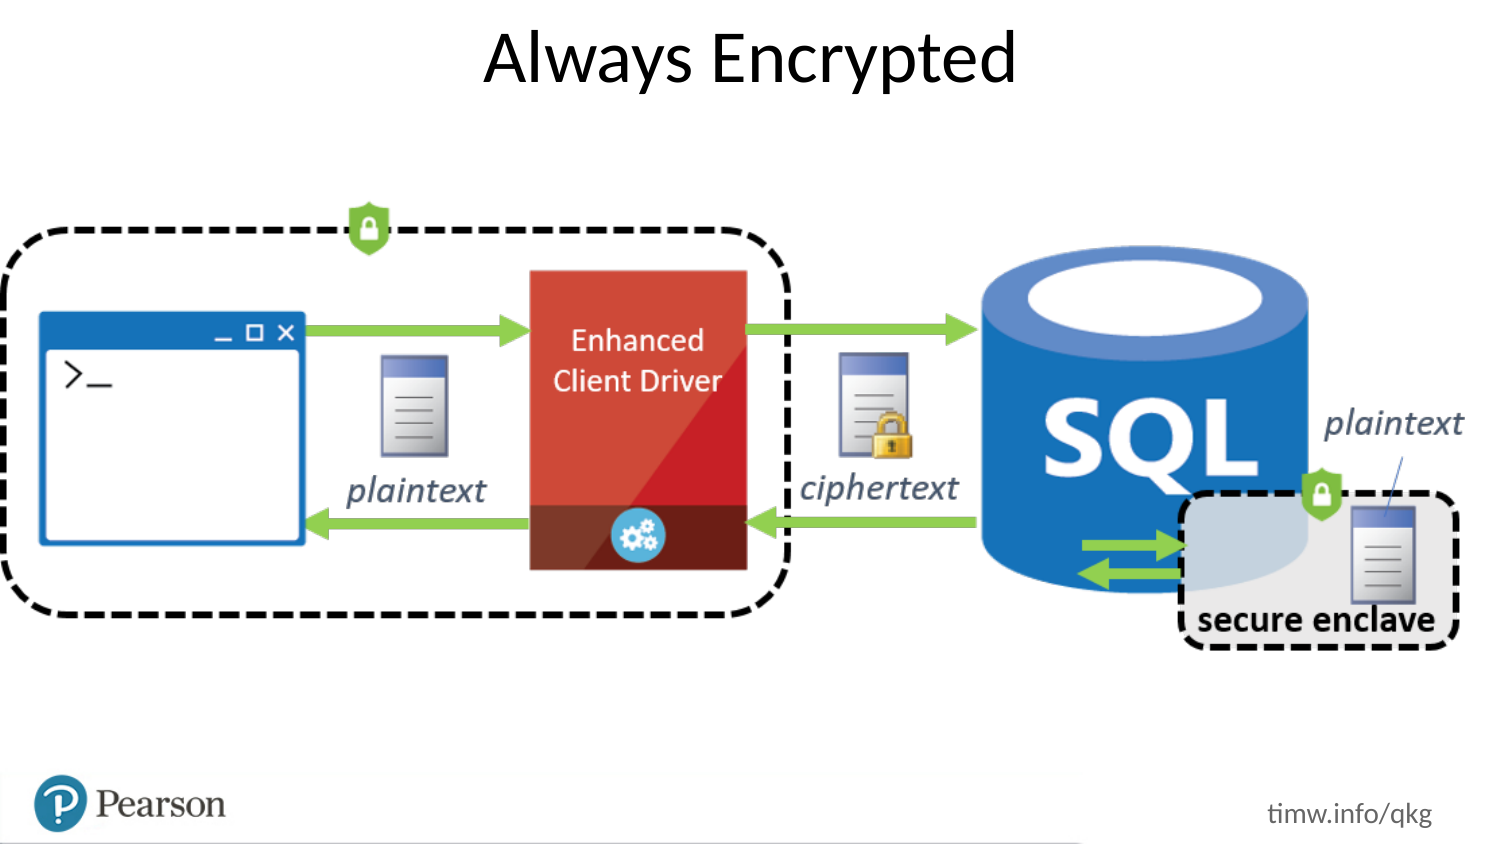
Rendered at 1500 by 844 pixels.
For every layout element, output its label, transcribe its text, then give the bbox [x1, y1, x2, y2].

text_box timw.info/qkg [1238, 787, 1500, 844]
picture [0, 0, 1500, 844]
title Always Encrypted [132, 0, 1371, 92]
